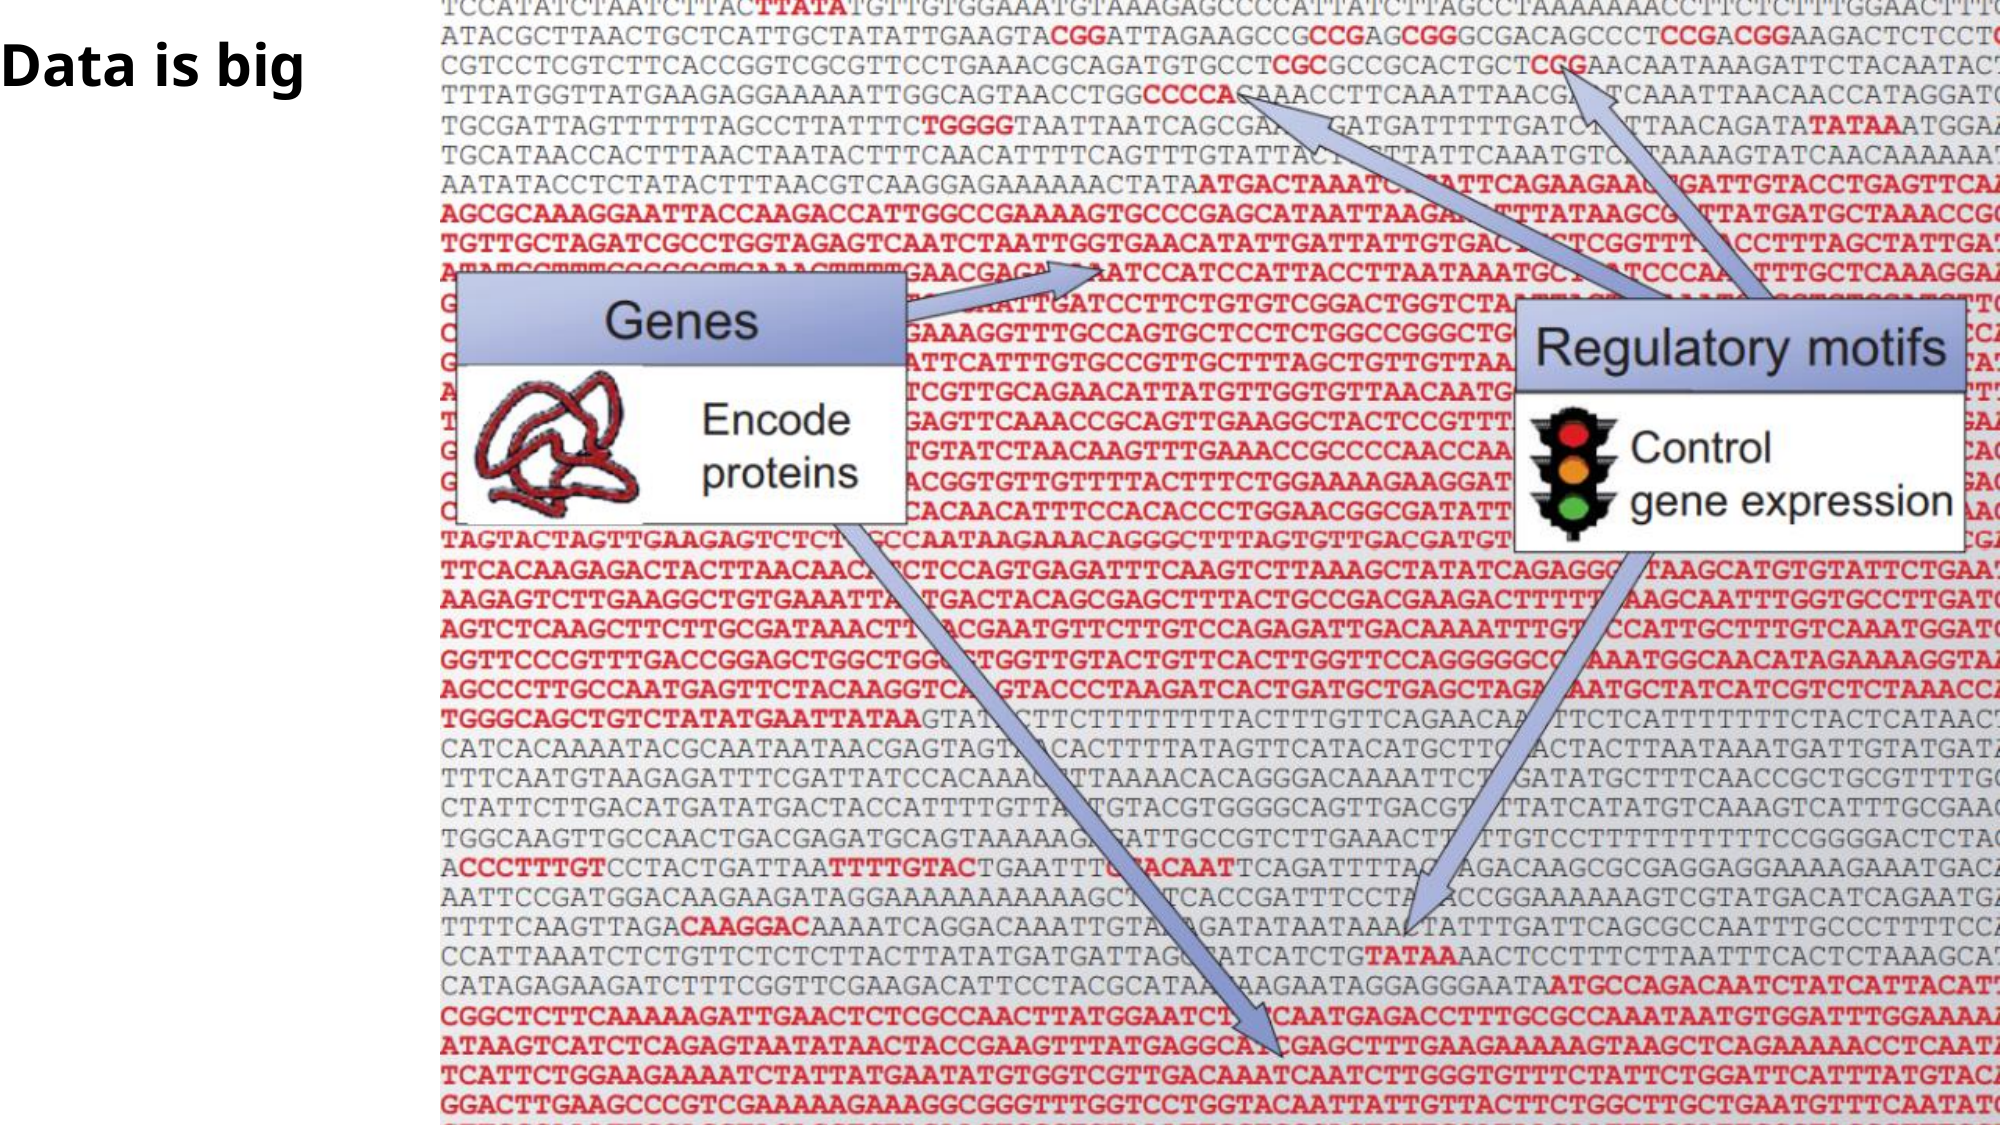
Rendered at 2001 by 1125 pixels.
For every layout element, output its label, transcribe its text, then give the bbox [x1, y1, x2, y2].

text_box Data is big [0, 21, 322, 106]
picture [440, 0, 2000, 1125]
